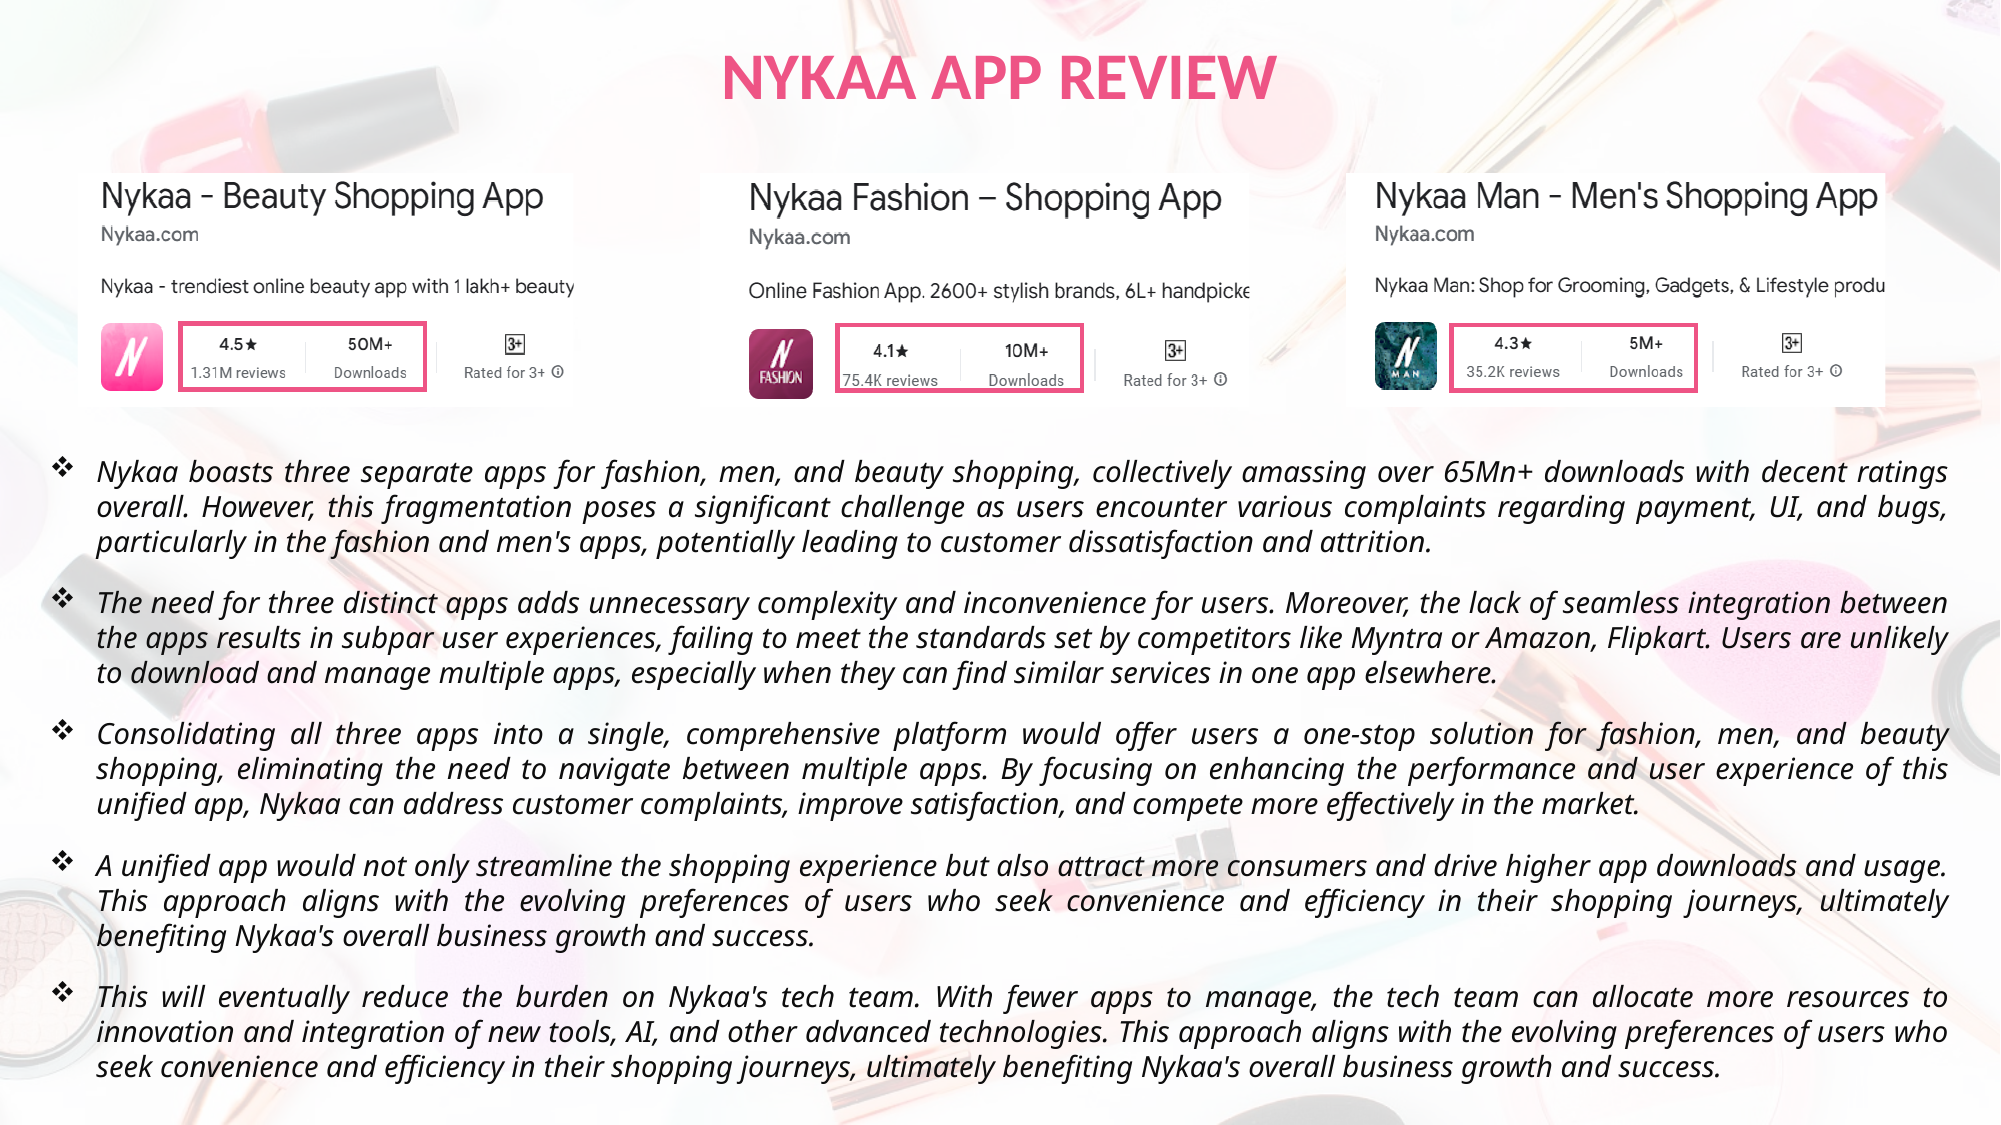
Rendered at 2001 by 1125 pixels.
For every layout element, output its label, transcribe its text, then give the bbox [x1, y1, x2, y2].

picture [1346, 173, 1886, 407]
picture [77, 173, 574, 407]
picture [699, 173, 1250, 407]
title NYKAA APP REVIEW [137, 22, 1863, 134]
text_box Nykaa boasts three separate apps for fashion, men, and beauty shopping, collectively amassing over 65Mn+ downloads with decent ratings overall. However, this fragmentation poses a significant challenge as users encounter various complaints regarding payment, UI, and bugs, particularly in the fashion and men's apps, potentially leading to customer dissatisfaction and attrition. The need for three distinct apps adds unnecessary complexity and inconvenience for users. Moreover, the lack of seamless integration between the apps results in subpar user experiences, failing to meet the standards set by competitors like Myntra or Amazon, Flipkart. Users are unlikely to download and manage multiple apps, especially when they can find similar services in one app elsewhere. Consolidating all three apps into a single, comprehensive platform would offer users a one-stop solution for fashion, men, and beauty shopping, eliminating the need to navigate between multiple apps. By focusing on enhancing the performance and user experience of this unified app, Nykaa can address customer complaints, improve satisfaction, and compete more effectively in the market. A unified app would not only streamline the shopping experience but also attract more consumers and drive higher app downloads and usage. This approach aligns with the evolving preferences of users who seek convenience and efficiency in their shopping journeys, ultimately benefiting Nykaa's overall business growth and success. This will eventually reduce the burden on Nykaa's tech team. With fewer apps to manage, the tech team can allocate more resources to innovation and integration of new tools, AI, and other advanced technologies. This approach aligns with the evolving preferences of users who seek convenience and efficiency in their shopping journeys, ultimately benefiting Nykaa's overall business growth and success. [34, 446, 1966, 1091]
